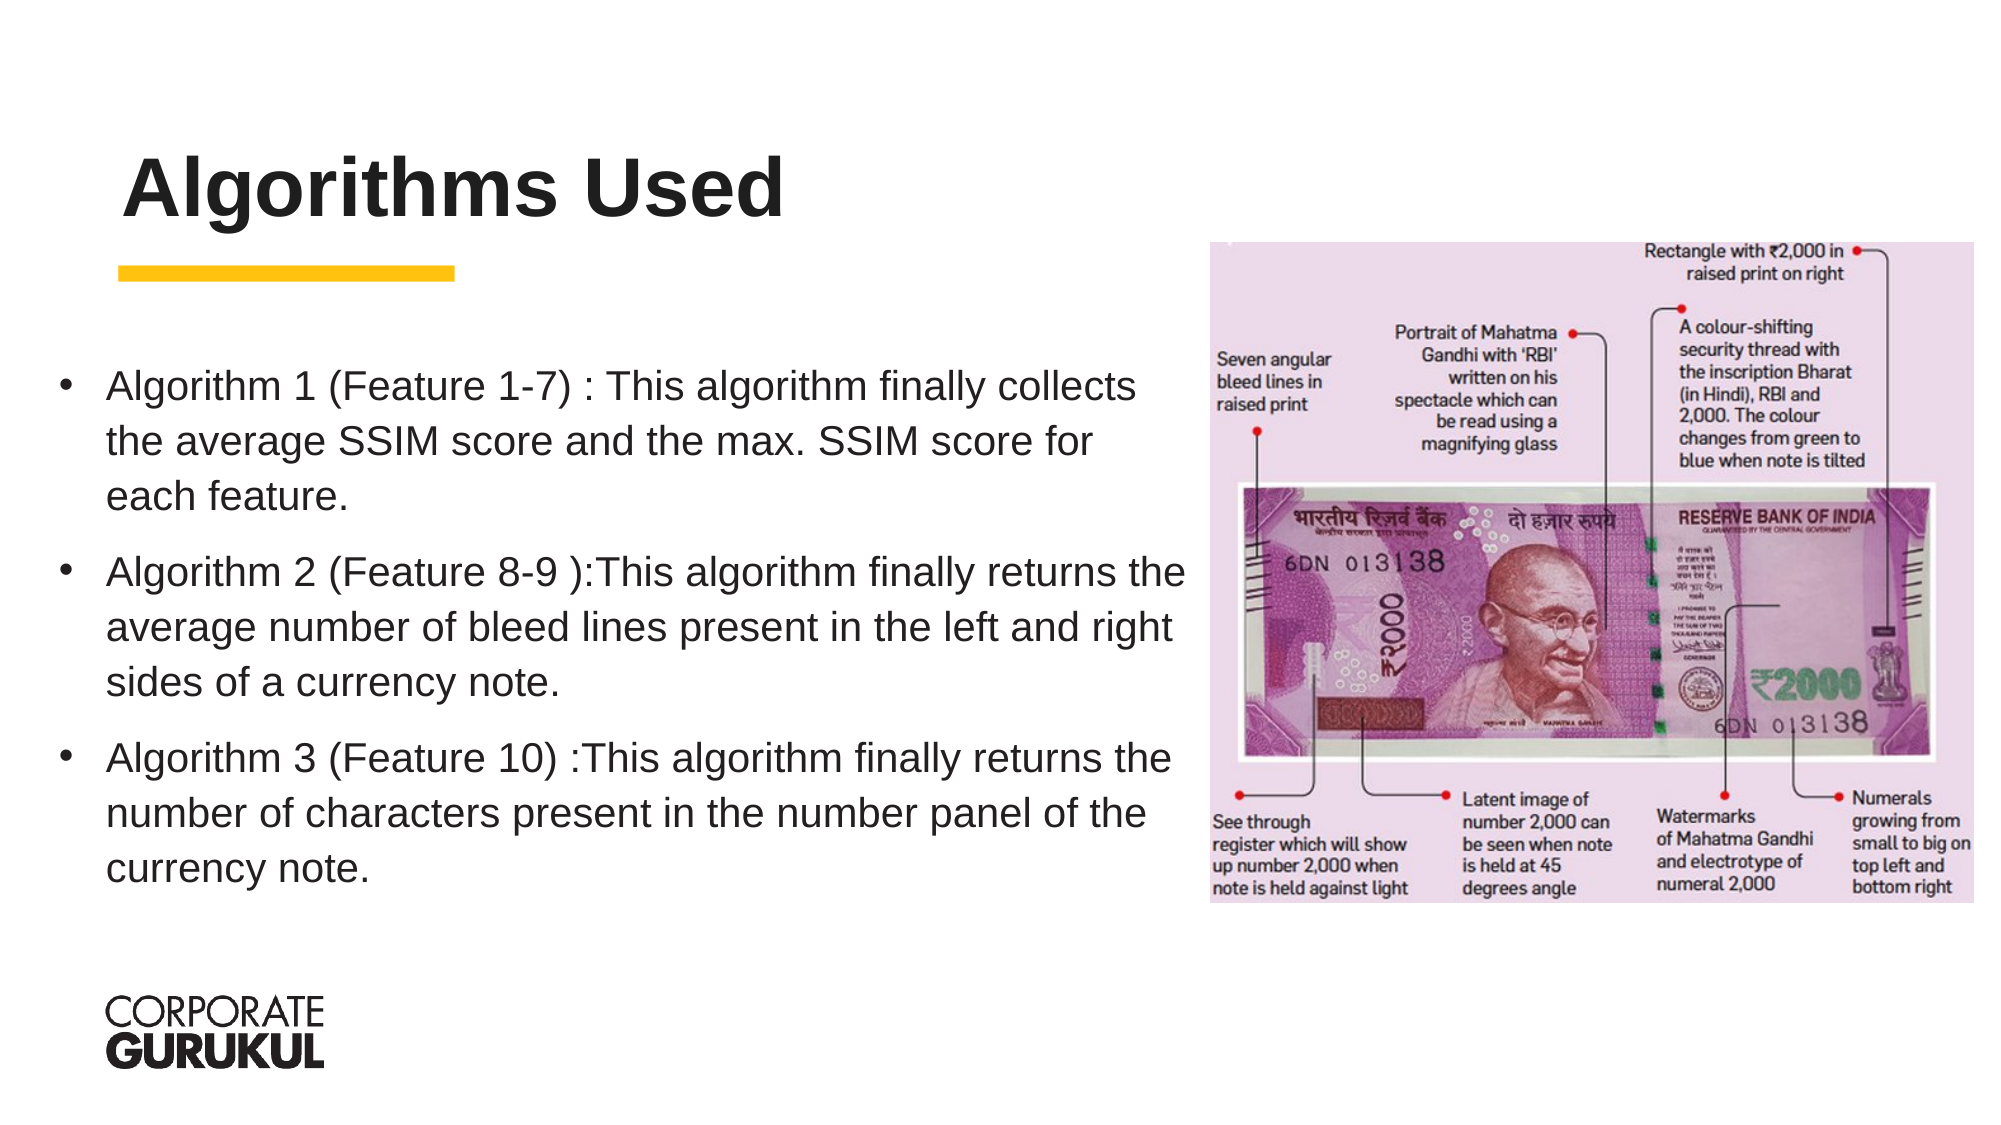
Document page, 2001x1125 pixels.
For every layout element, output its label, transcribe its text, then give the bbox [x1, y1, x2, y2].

picture [105, 994, 324, 1069]
list Algorithm 1 (Feature 1-7) : This algorithm finally collects the average SSIM score and the max. SSIM score for each feature. Algorithm 2 (Feature 8-9 ):This algorithm finally returns the average number of bleed lines present in the left and right sides of a currency note. Algorithm 3 (Feature 10) :This algorithm finally returns the number of characters present in the number panel of the currency note. [43, 346, 1211, 950]
list Algorithms Used [105, 136, 866, 348]
picture [1210, 241, 1974, 904]
